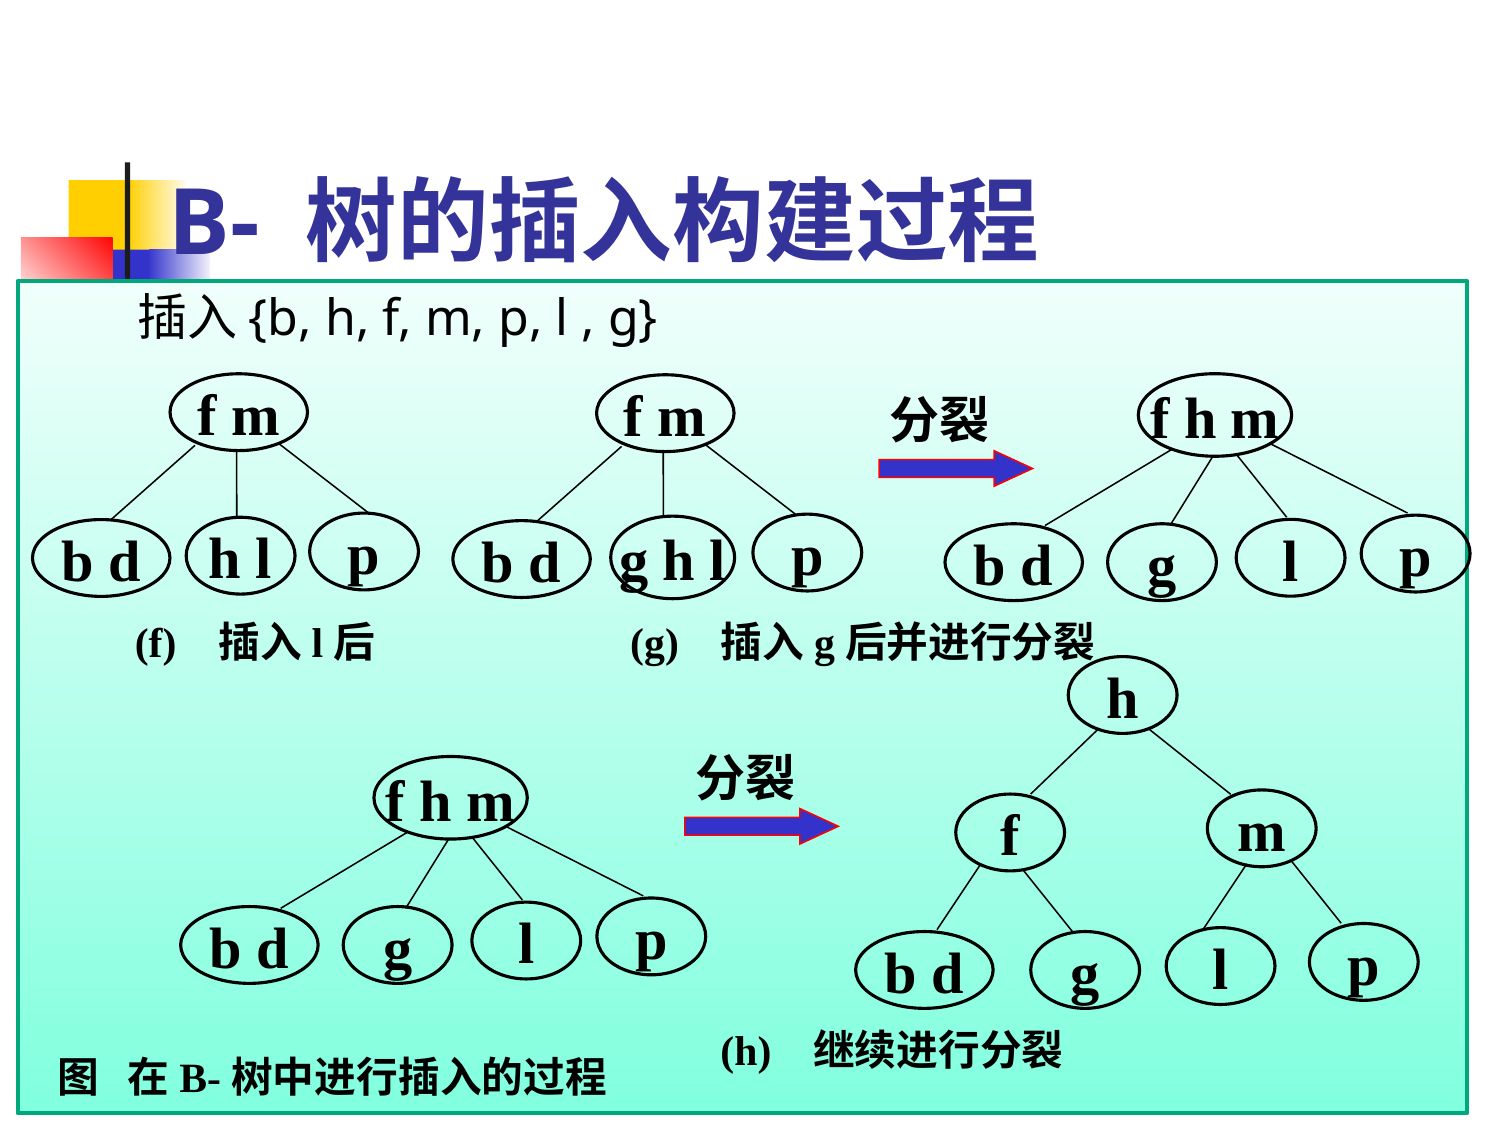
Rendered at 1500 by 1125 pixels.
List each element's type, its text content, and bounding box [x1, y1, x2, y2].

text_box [32, 373, 1471, 1106]
text_box [16, 279, 1469, 1115]
text_box 插入{b, h, f, m, p, l , g} [122, 277, 673, 353]
text_box B- 树的插入构建过程 [129, 168, 1208, 281]
